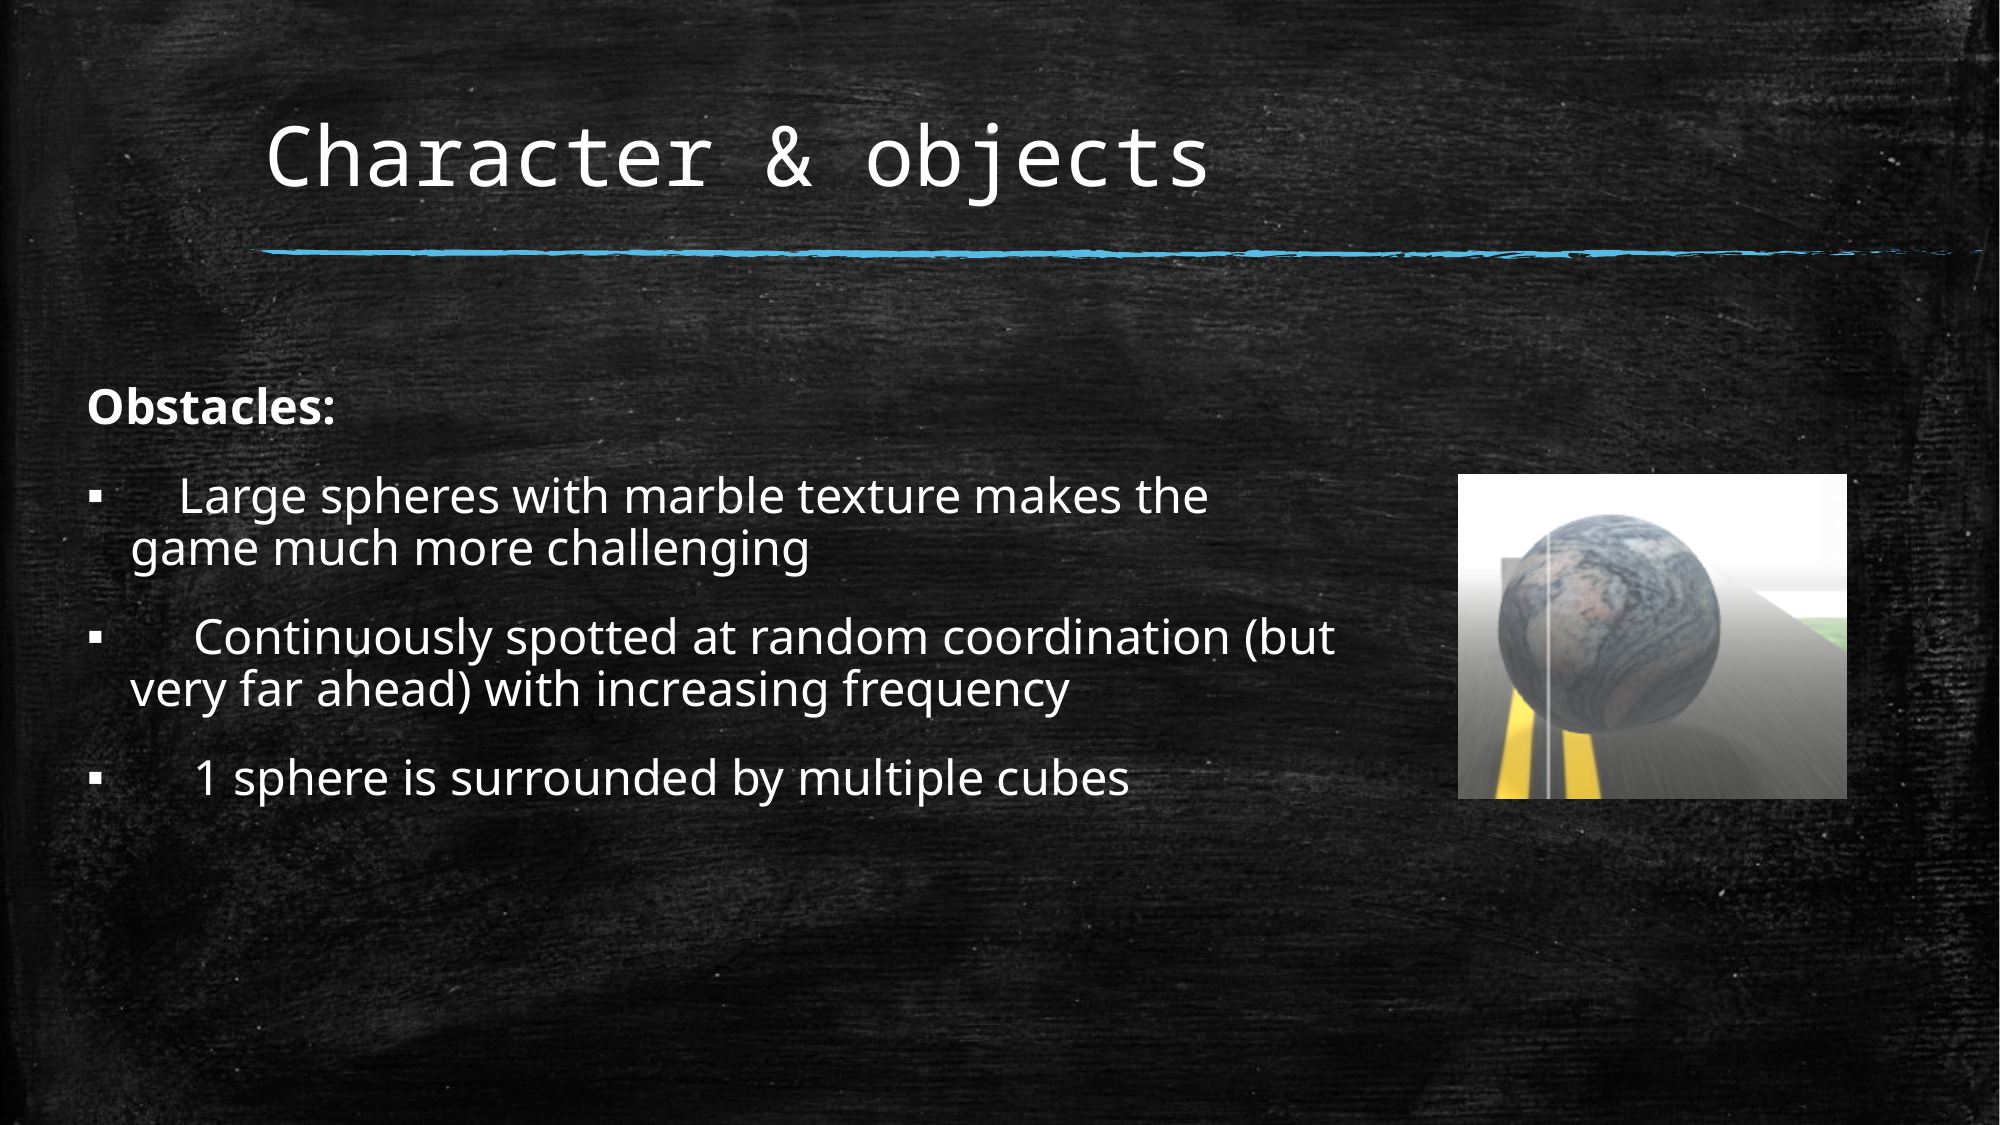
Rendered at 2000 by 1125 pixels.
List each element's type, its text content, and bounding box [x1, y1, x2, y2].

picture [1458, 474, 1847, 799]
list Obstacles: Large spheres with marble texture makes the game much more challenging Continuously spotted at random coordination (but very far ahead) with increasing frequency 1 sphere is surrounded by multiple cubes [71, 375, 1368, 950]
title Character & objects [249, 45, 1750, 213]
